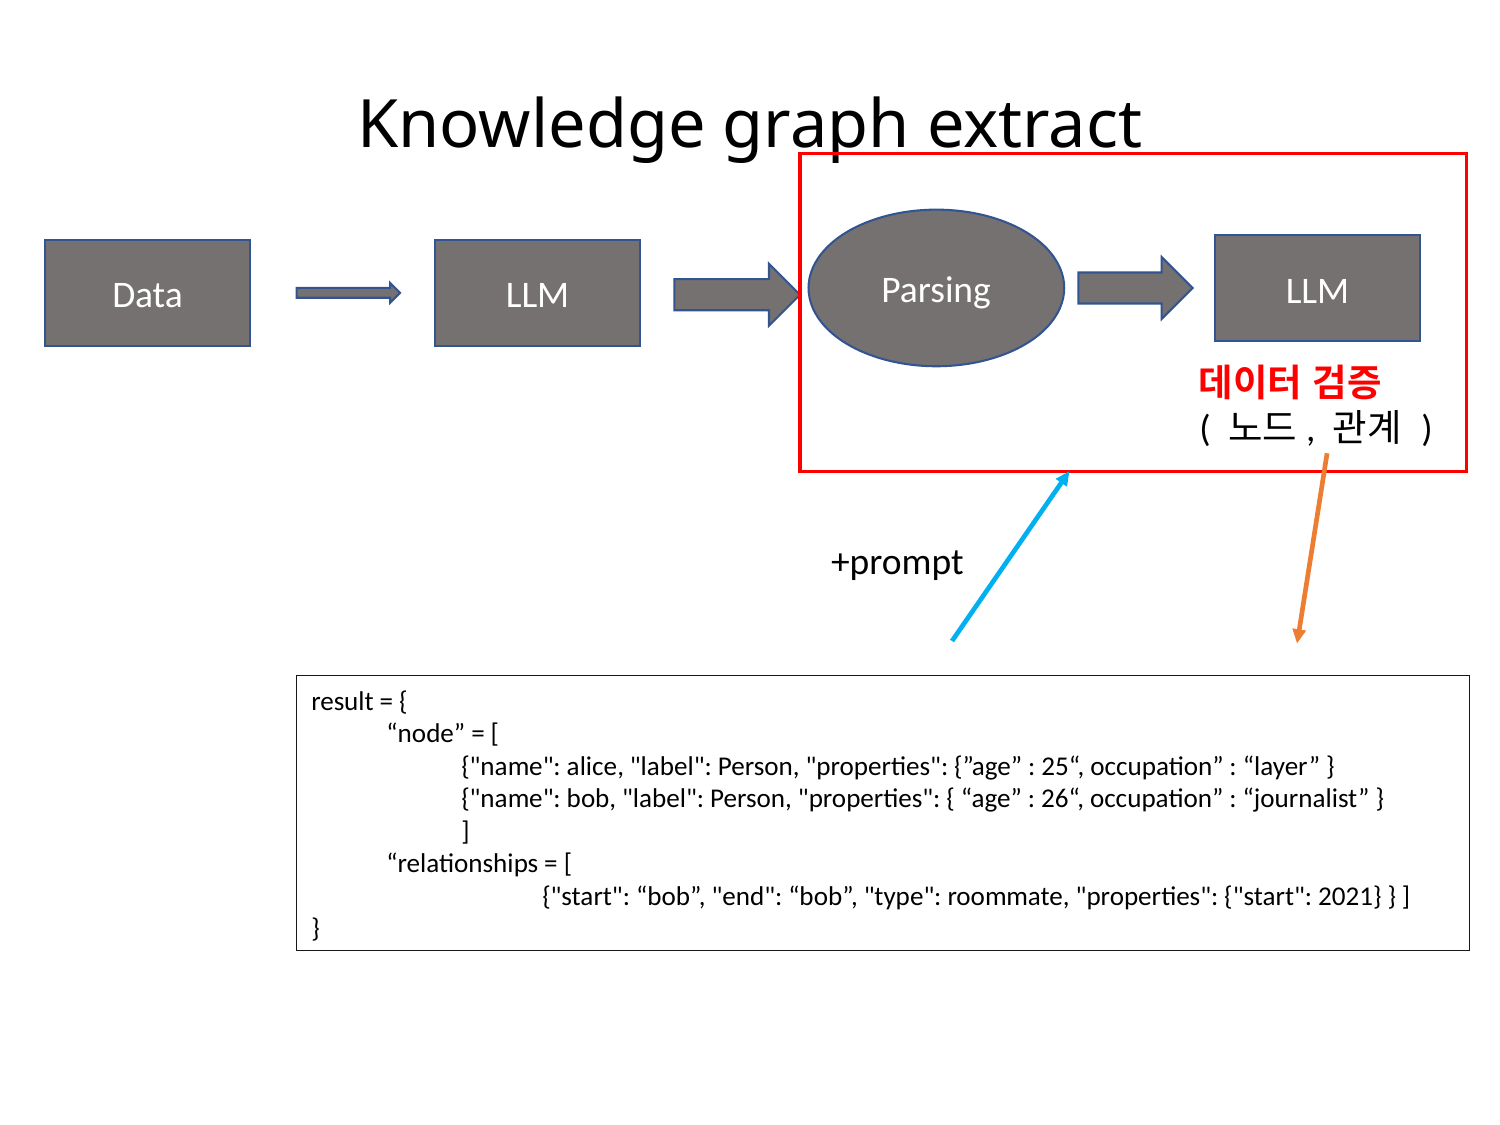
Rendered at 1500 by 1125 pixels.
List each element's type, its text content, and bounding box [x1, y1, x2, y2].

text_box [799, 152, 1468, 472]
text_box 데이터 검증 [1184, 351, 1452, 396]
text_box [673, 261, 799, 329]
text_box result = { “node” = [ {"name": alice, "label": Person, "properties": {”age” : 25“, occupation” : “layer” } {"name": bob, "label": Person, "properties": { “age” : 26“, occupation” : “journalist” } ] “relationships = [ {"start": “bob”, "end": “bob”, "type": roommate, "properties": {"start": 2021} } ] } [296, 675, 1470, 951]
text_box [295, 280, 402, 306]
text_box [1296, 453, 1328, 644]
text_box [952, 471, 1070, 641]
text_box LLM [434, 239, 641, 347]
text_box Knowledge graph extract [103, 59, 1397, 193]
text_box Data [44, 239, 251, 347]
text_box +prompt [816, 529, 952, 590]
text_box ( 노드, 관계 ) [1184, 396, 1475, 456]
